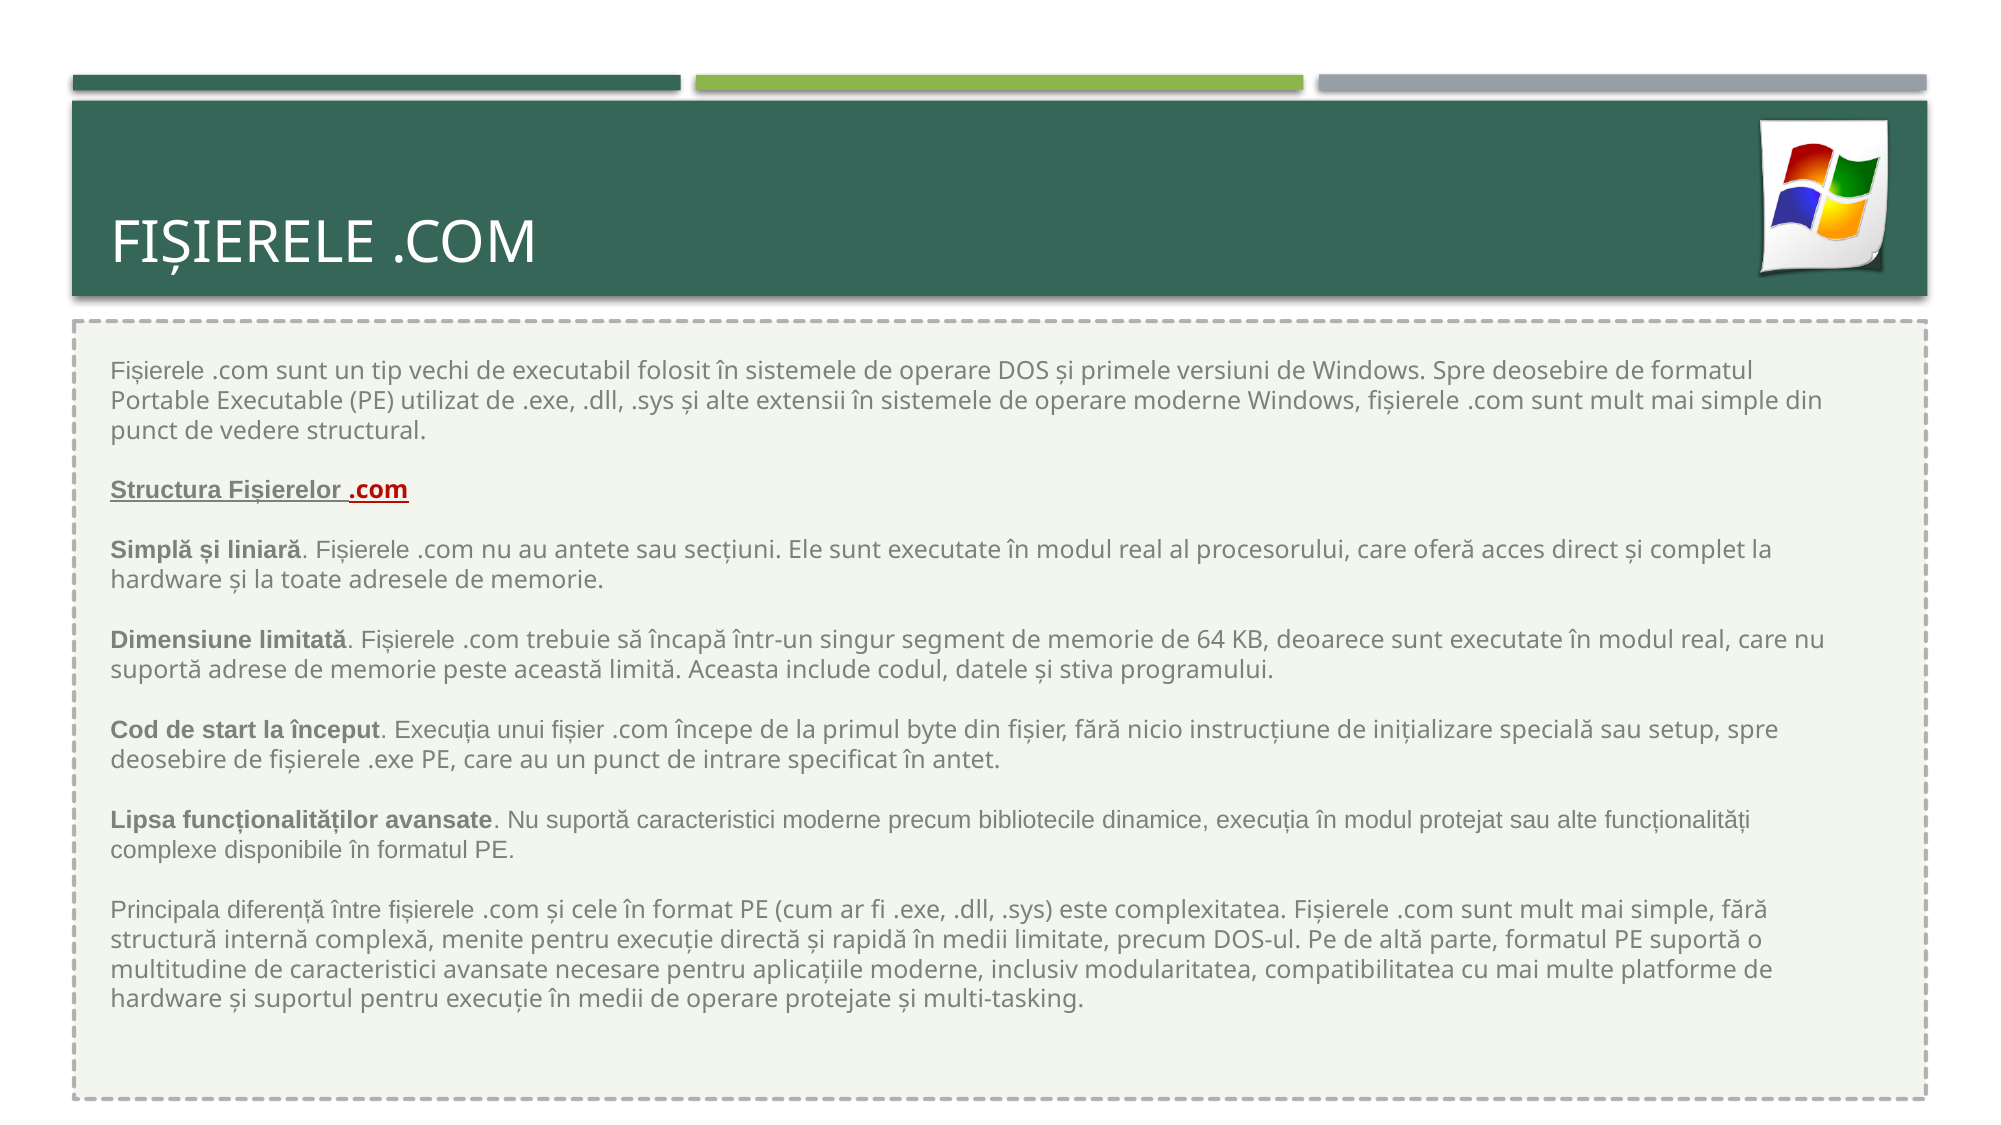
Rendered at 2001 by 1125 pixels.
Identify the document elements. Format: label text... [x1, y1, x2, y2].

text_box [73, 321, 1926, 1100]
title Fișierele .com [95, 115, 1739, 282]
picture [1742, 114, 1906, 278]
